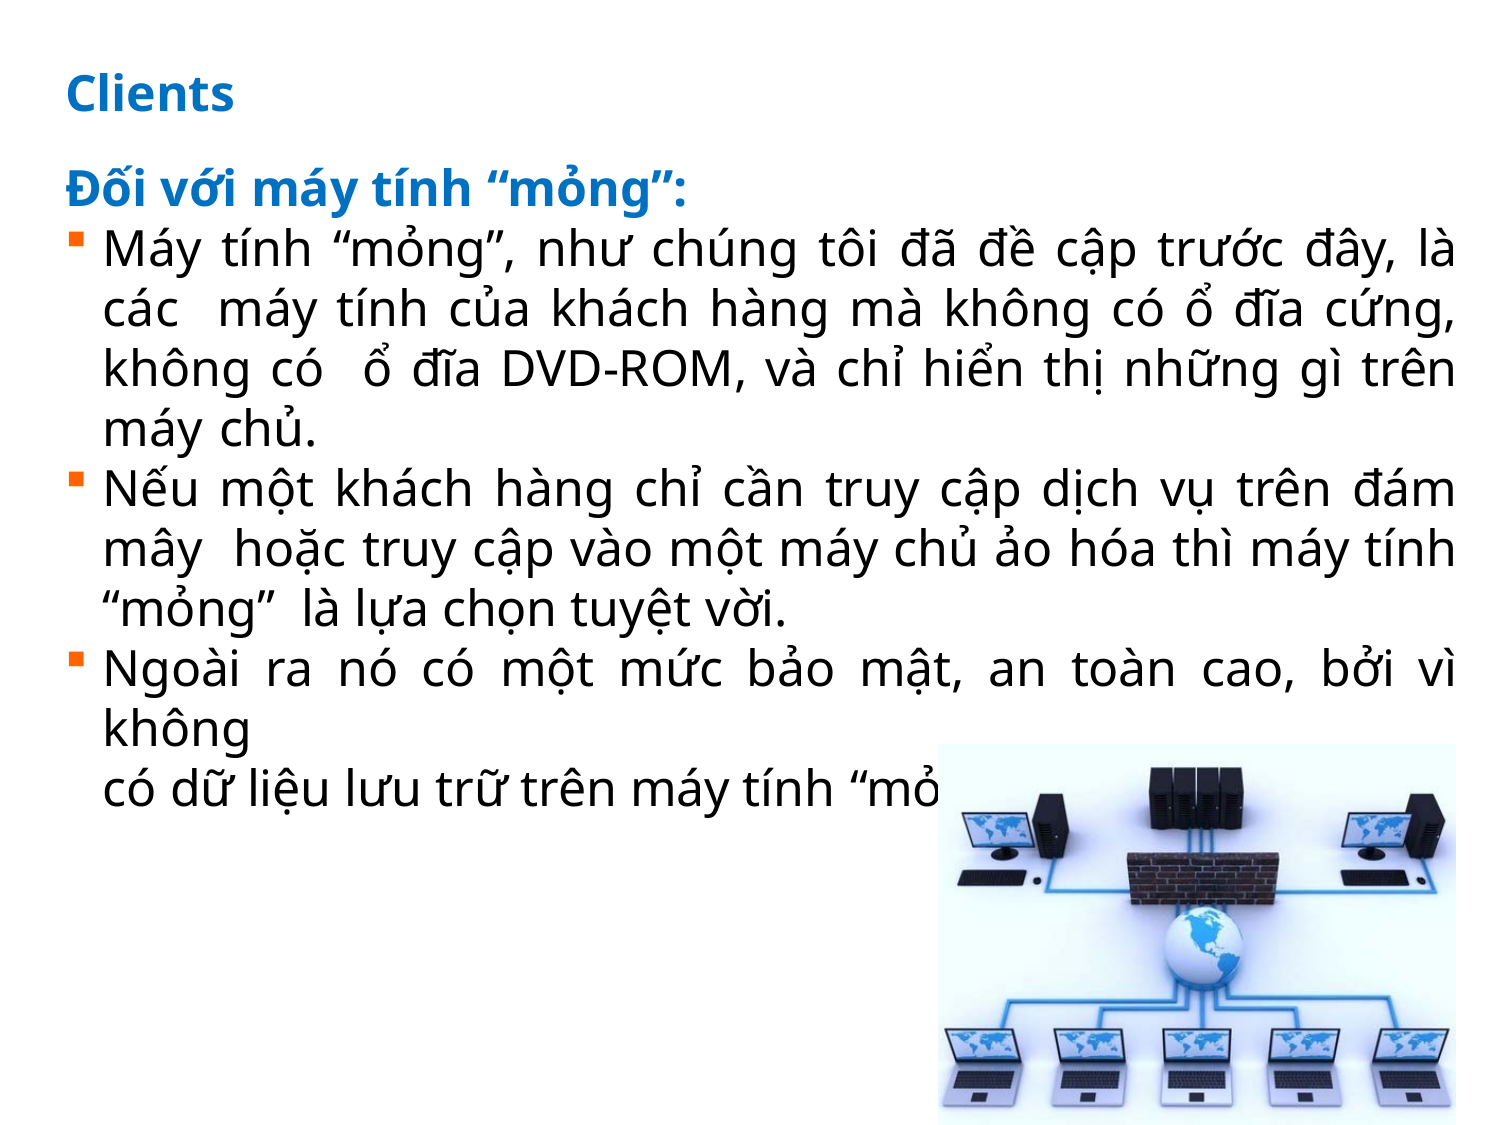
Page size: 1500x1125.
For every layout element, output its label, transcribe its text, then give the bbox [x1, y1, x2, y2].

picture [937, 744, 1457, 1125]
text_box Clients Đối với máy tính “mỏng”: Máy tính “mỏng”, như chúng tôi đã đề cập trước đây, là các máy tính của khách hàng mà không có ổ đĩa cứng, không có ổ đĩa DVD-ROM, và chỉ hiển thị những gì trên máy chủ. Nếu một khách hàng chỉ cần truy cập dịch vụ trên đám mây hoặc truy cập vào một máy chủ ảo hóa thì máy tính “mỏng” là lựa chọn tuyệt vời. Ngoài ra nó có một mức bảo mật, an toàn cao, bởi vì không có dữ liệu lưu trữ trên máy tính “mỏng”. [62, 25, 1459, 817]
